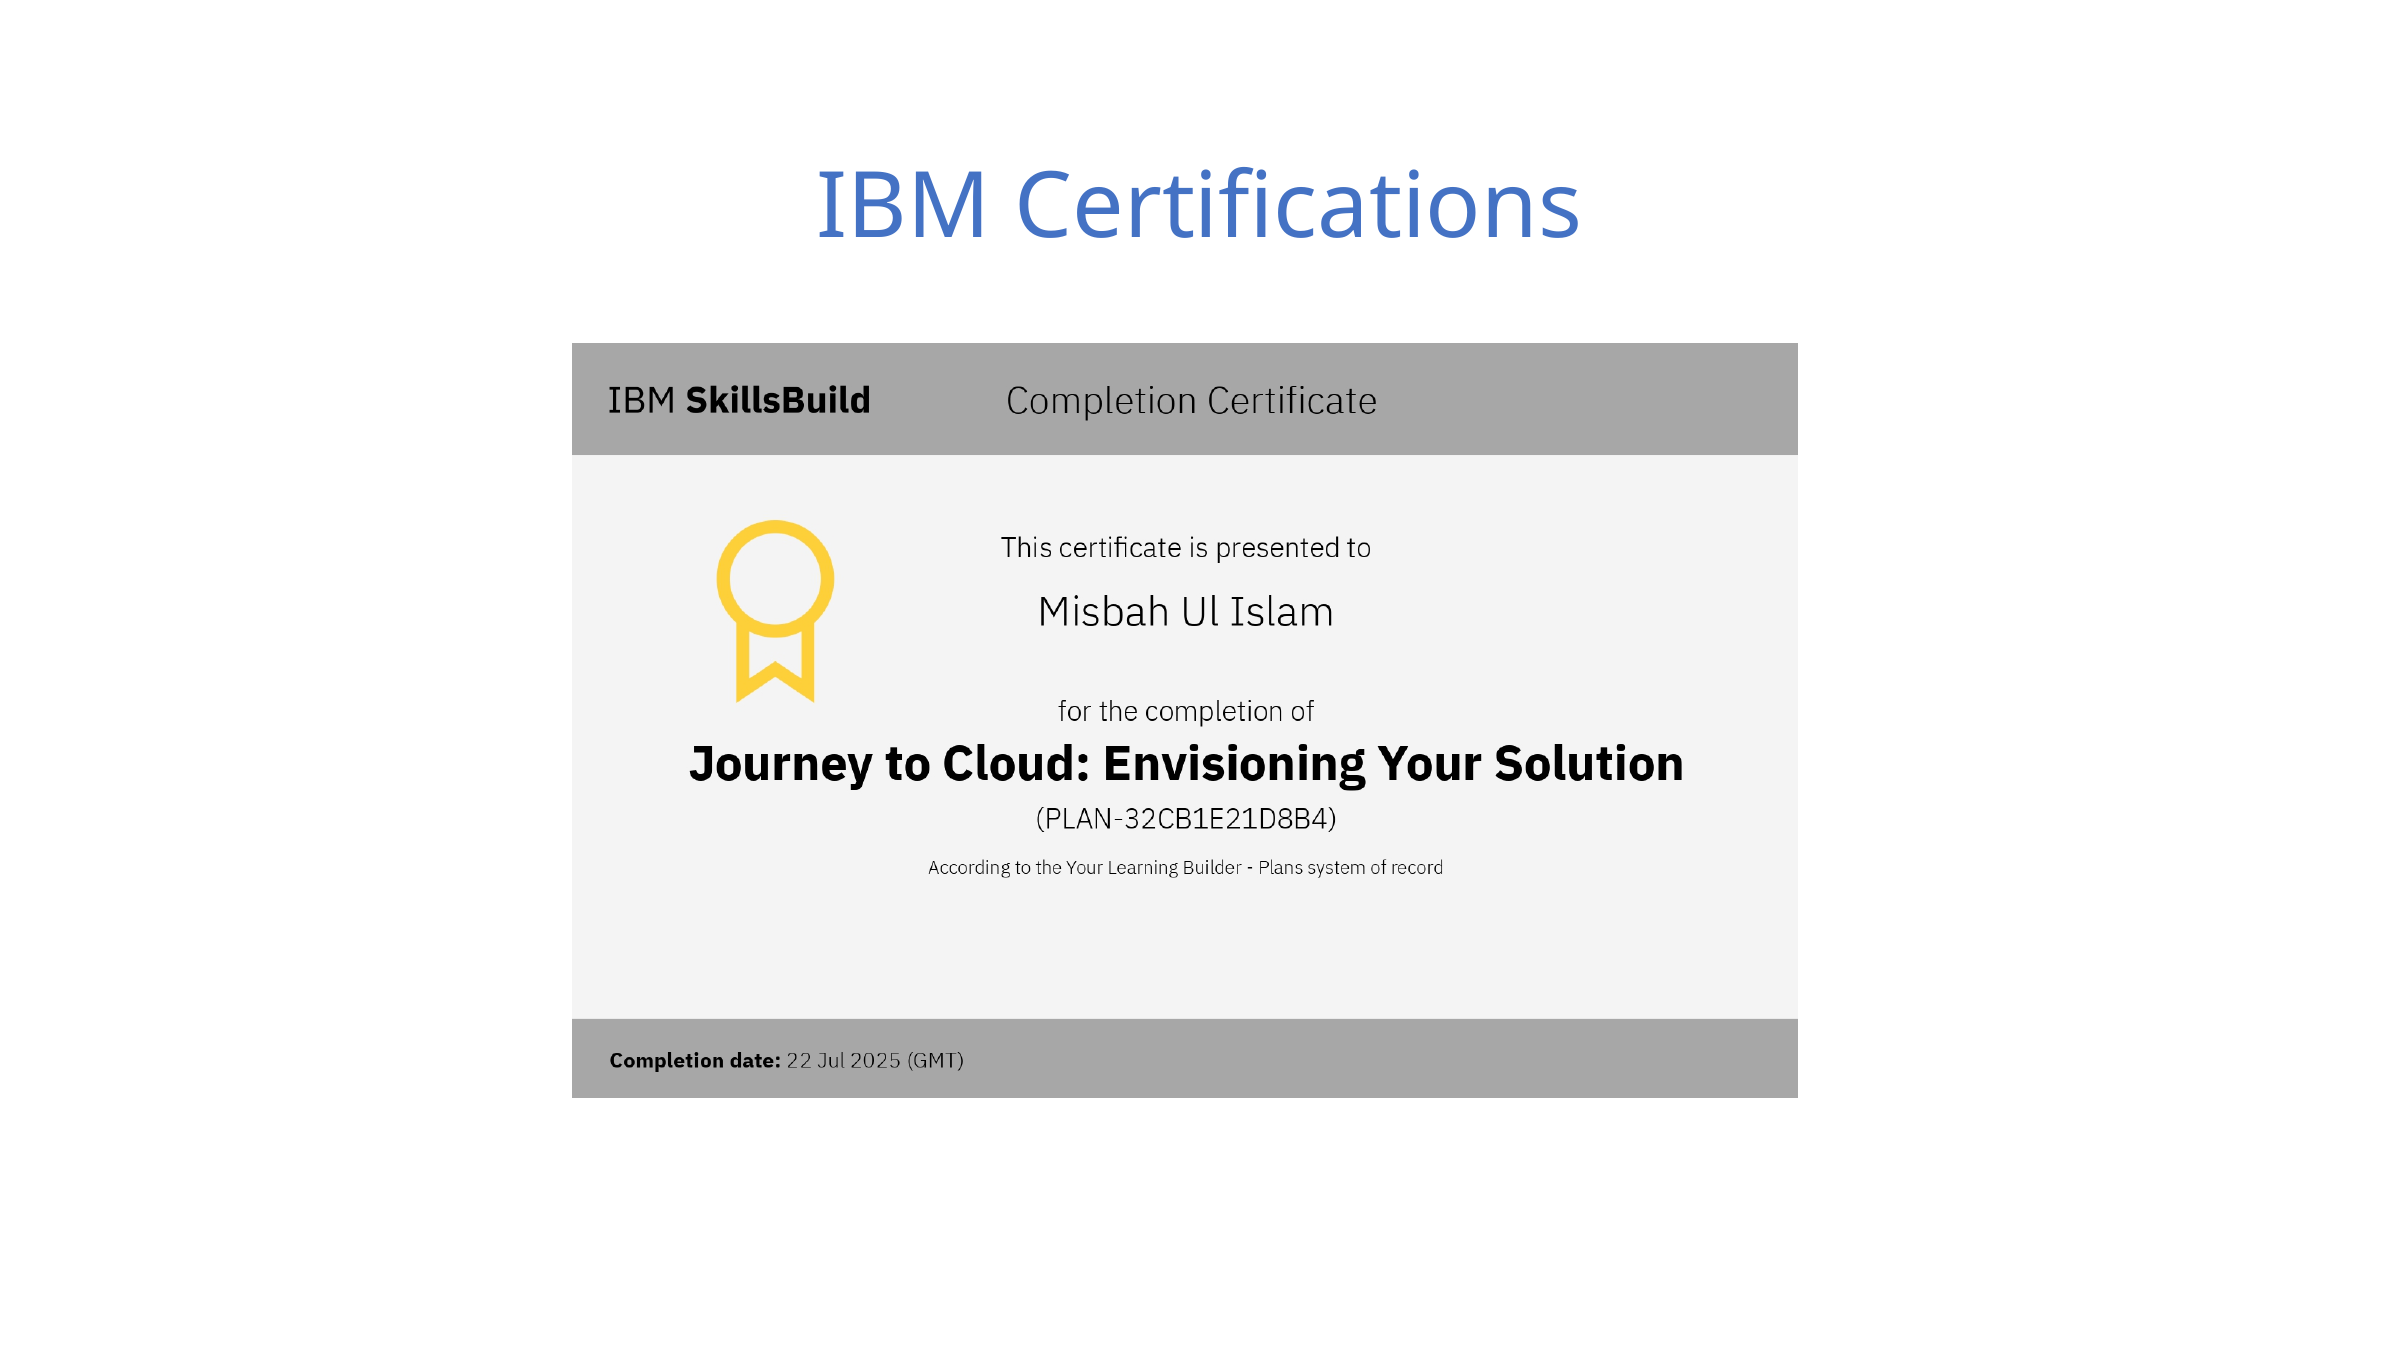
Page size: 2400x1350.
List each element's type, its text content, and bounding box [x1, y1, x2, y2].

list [572, 343, 1798, 1098]
title IBM Certifications [114, 138, 2286, 243]
